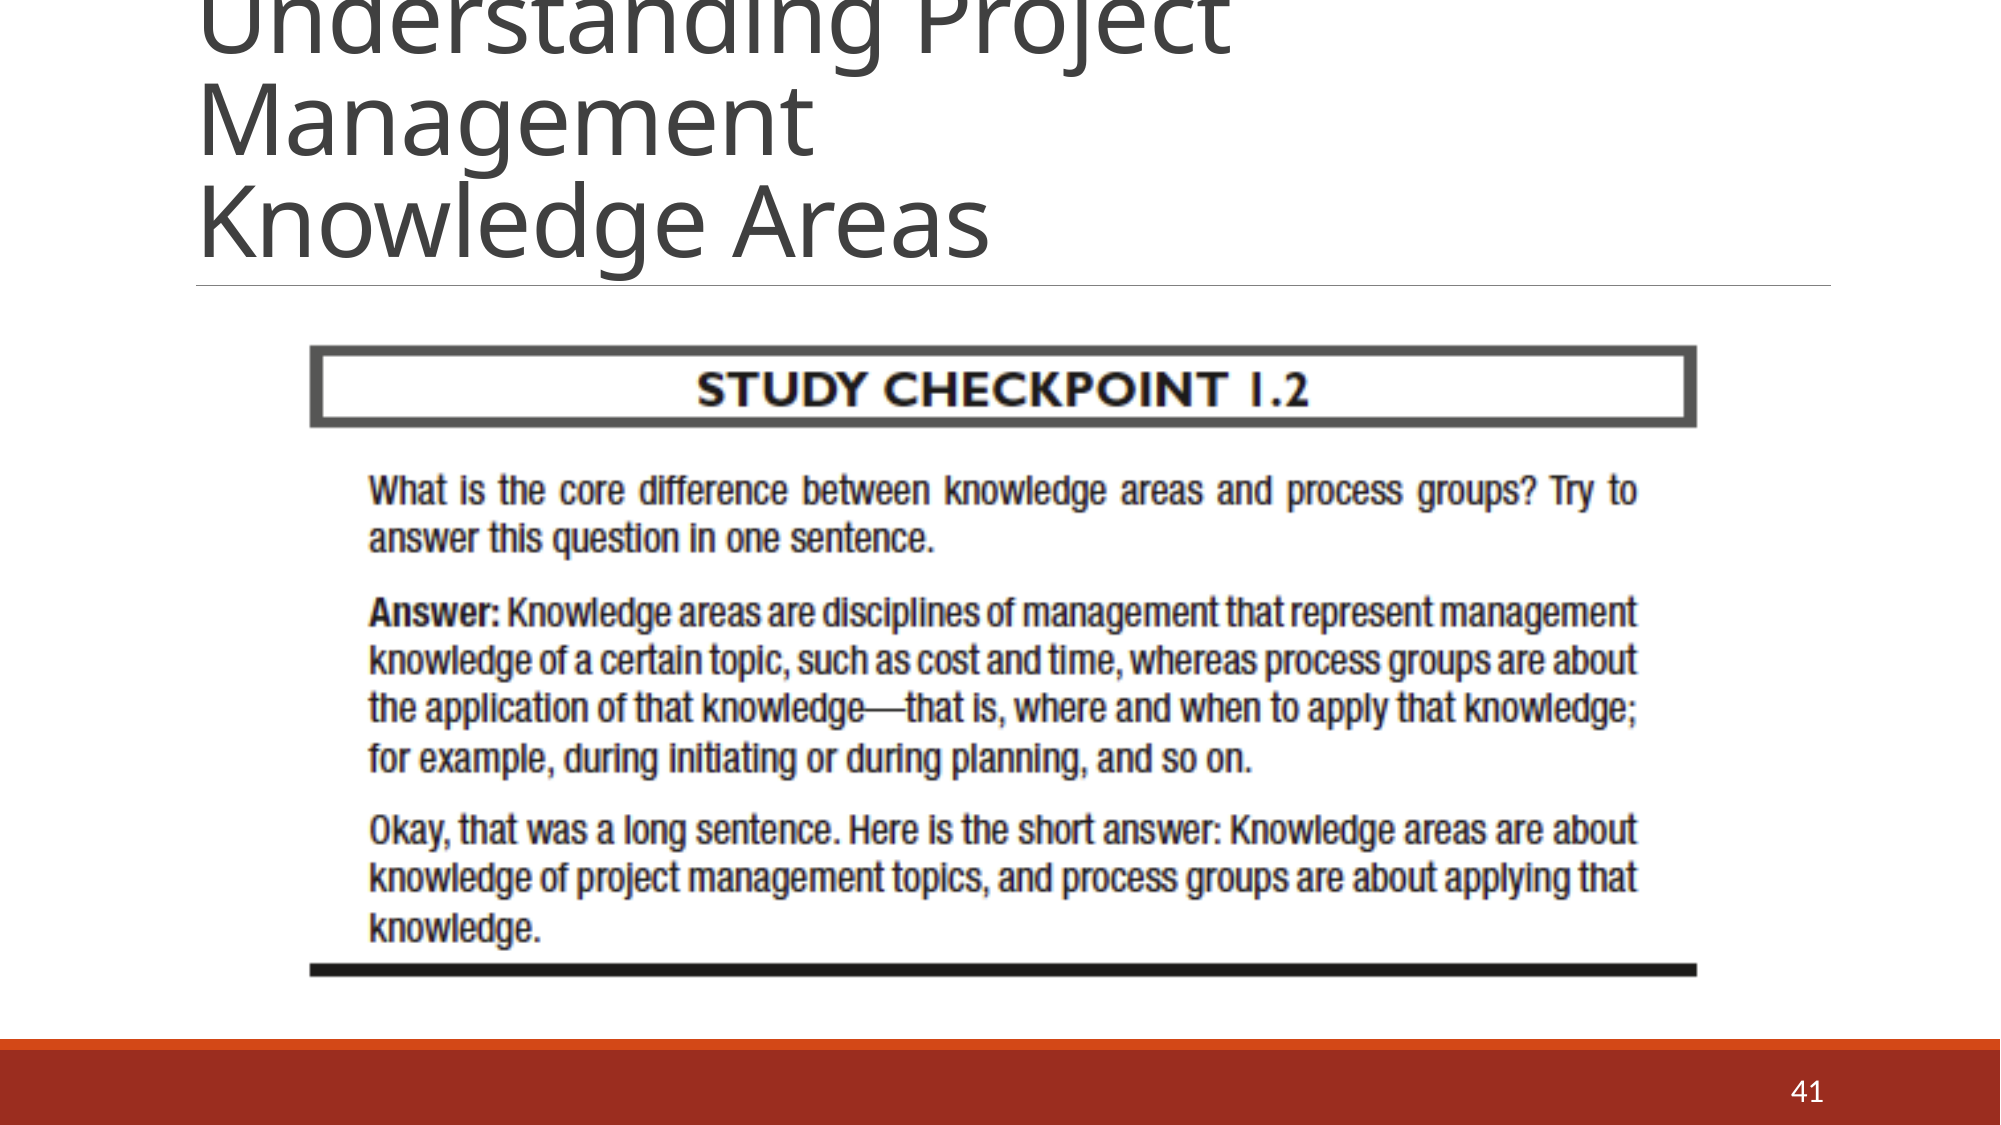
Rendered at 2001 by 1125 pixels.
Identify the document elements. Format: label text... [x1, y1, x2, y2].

slide_number 41 [1624, 1059, 1840, 1120]
picture [299, 333, 1711, 996]
title Understanding Project Management Knowledge Areas [180, 47, 1830, 285]
